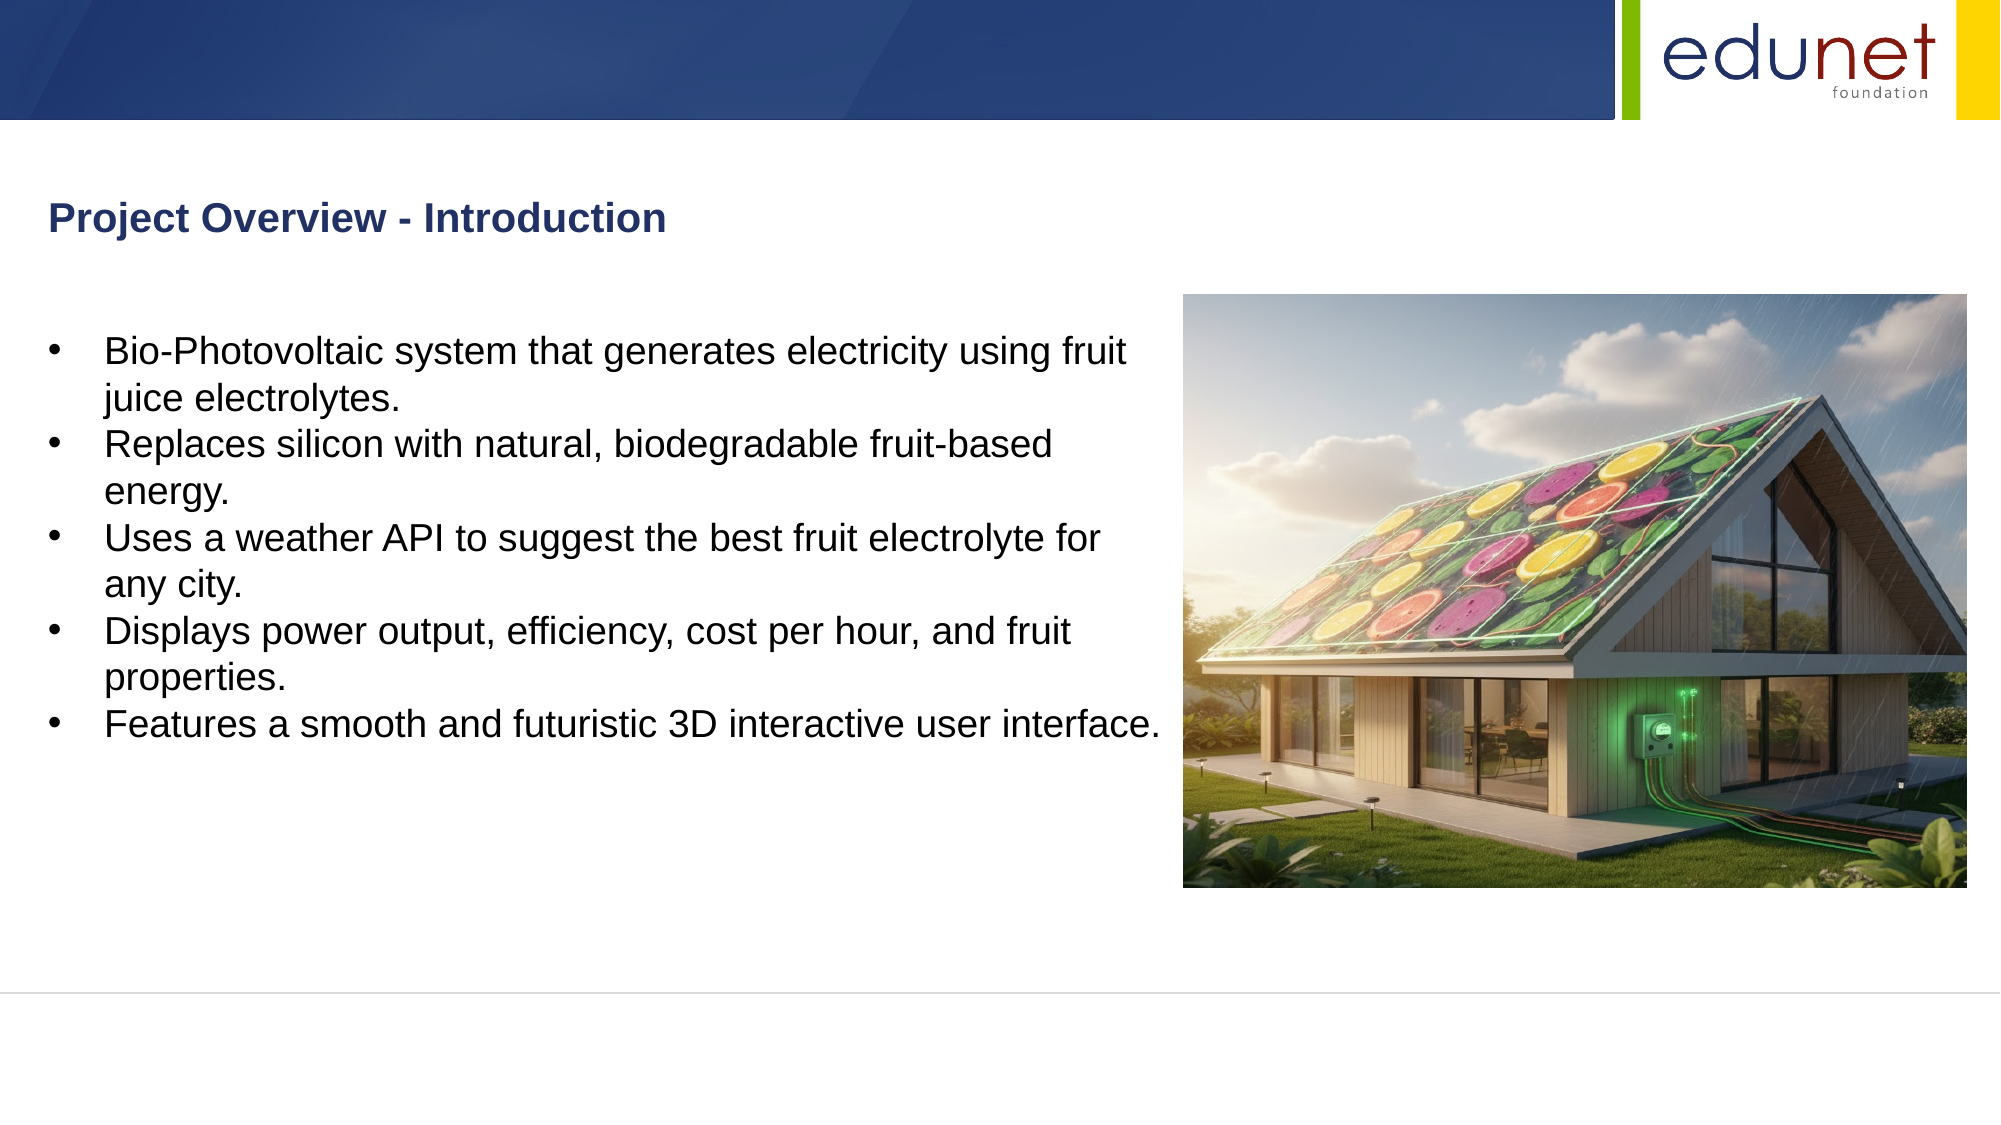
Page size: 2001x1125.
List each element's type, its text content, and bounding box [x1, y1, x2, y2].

picture [1652, 12, 1948, 108]
text_box Project Overview - Introduction [33, 183, 1002, 249]
picture [1182, 294, 1967, 889]
text_box Bio-Photovoltaic system that generates electricity using fruit juice electrolytes. Replaces silicon with natural, biodegradable fruit-based energy. Uses a weather API to suggest the best fruit electrolyte for any city. Displays power output, efficiency, cost per hour, and fruit properties. Features a smooth and futuristic 3D interactive user interface. [33, 318, 1177, 753]
